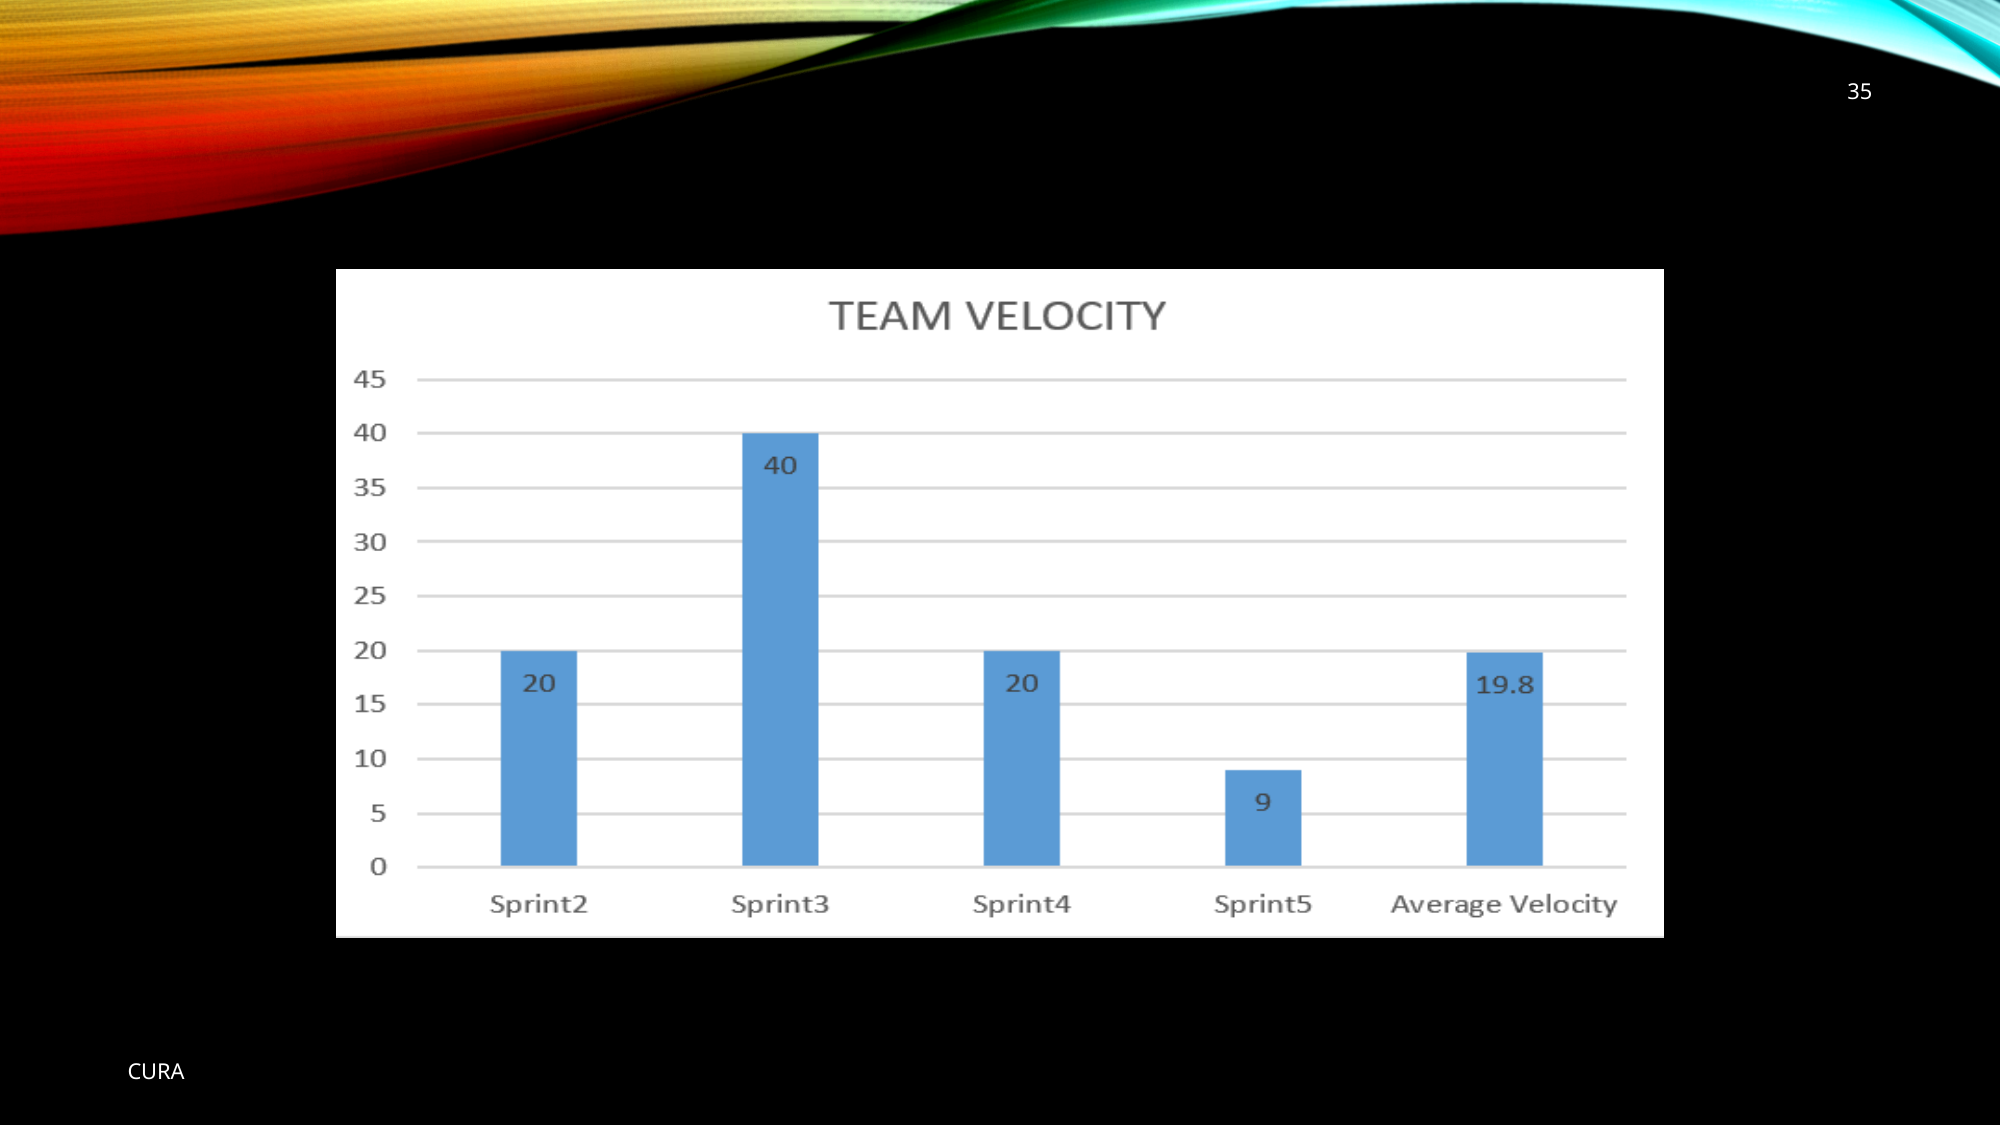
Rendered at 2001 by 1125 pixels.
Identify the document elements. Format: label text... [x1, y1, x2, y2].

picture [335, 268, 1665, 939]
slide_number 35 [1437, 62, 1888, 123]
picture [0, 0, 2000, 237]
footer CURA [112, 1042, 1388, 1103]
